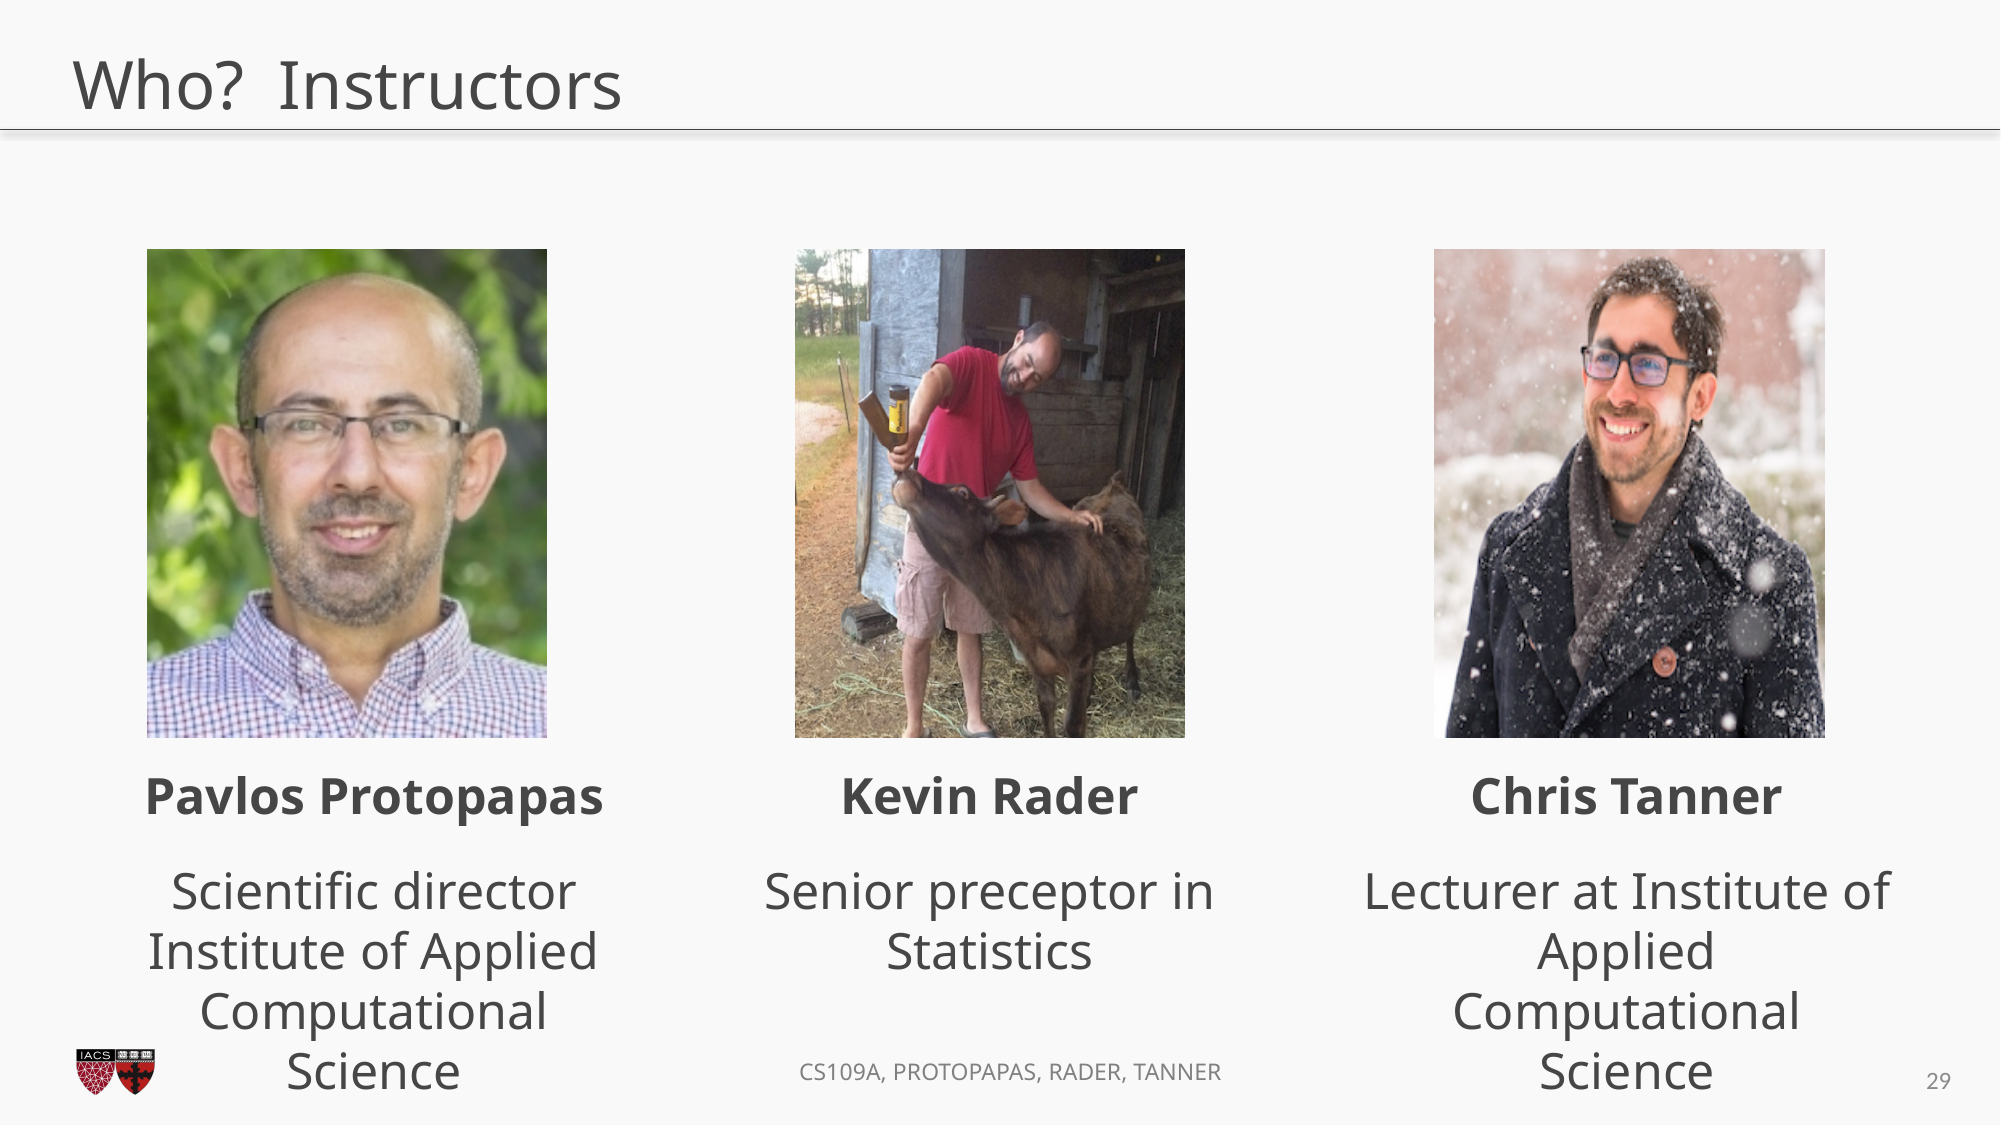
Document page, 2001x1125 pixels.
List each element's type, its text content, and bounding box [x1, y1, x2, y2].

picture [75, 1049, 155, 1095]
text_box Kevin Rader Senior preceptor in Statistics [706, 757, 1274, 1090]
title Who? Instructors [57, 35, 1943, 162]
picture [147, 249, 547, 738]
picture [794, 249, 1186, 738]
picture [1433, 249, 1825, 738]
list Pavlos Protopapas Scientific director Institute of Applied Computational Science [90, 757, 658, 1090]
text_box Chris Tanner Lecturer at Institute of Applied Computational Science [1343, 757, 1911, 1090]
slide_number 29 [1500, 1050, 1967, 1110]
